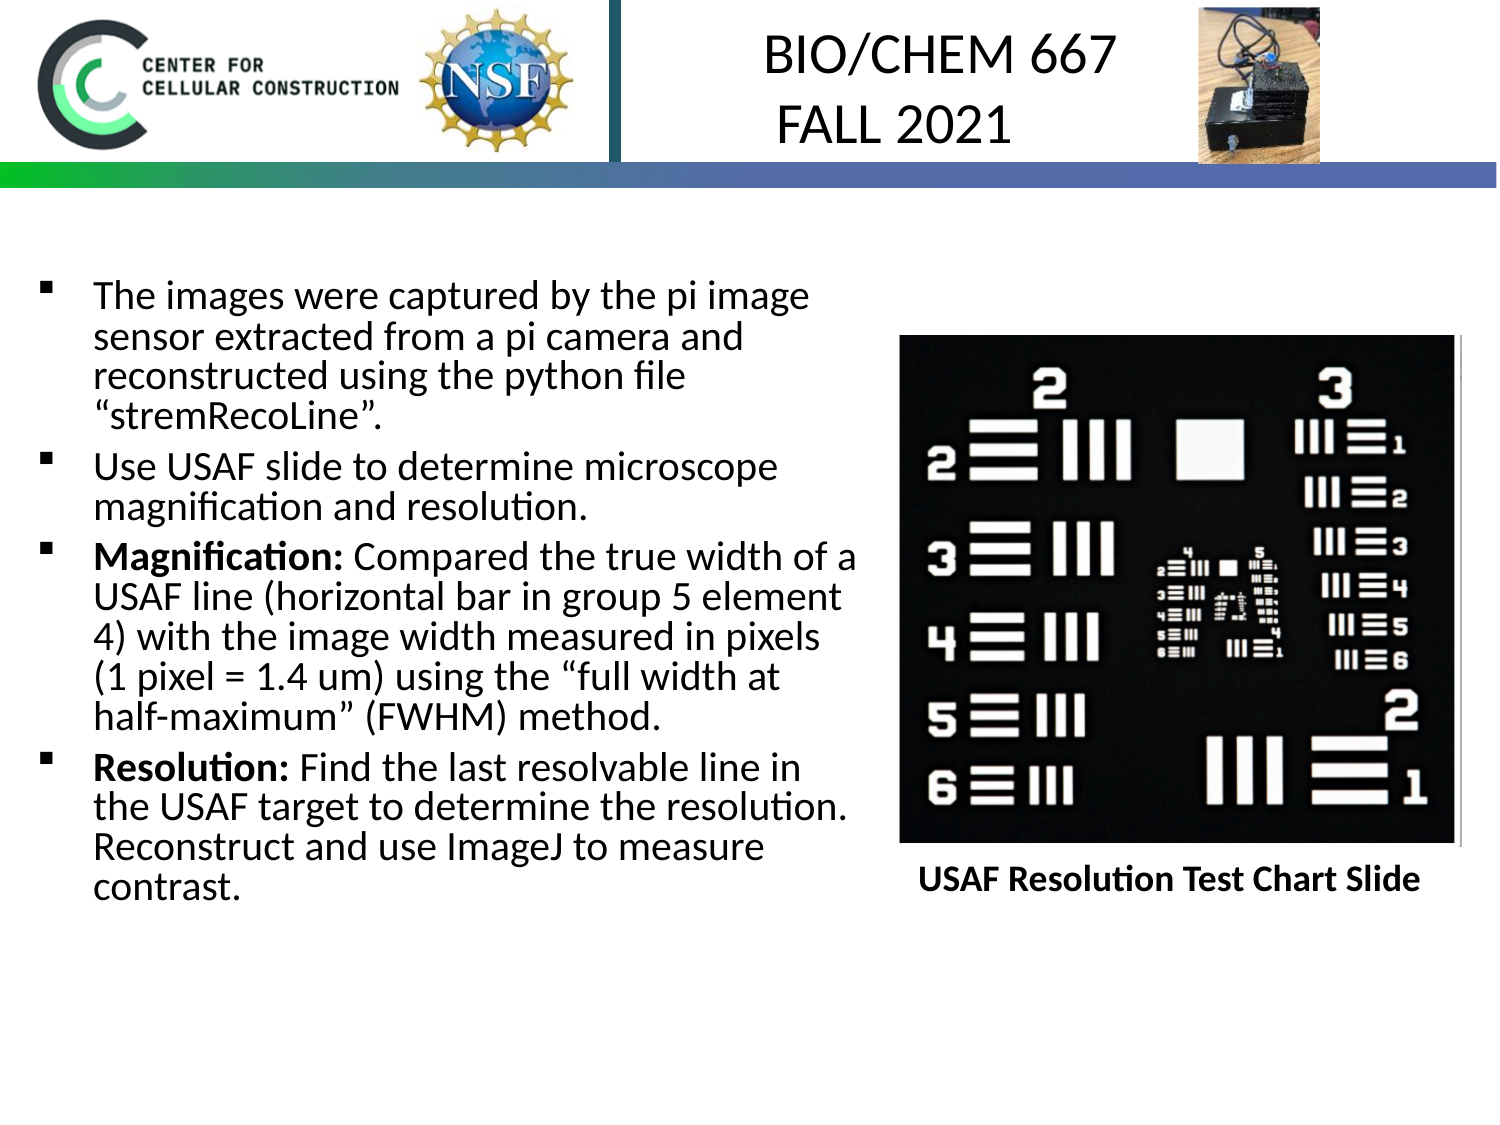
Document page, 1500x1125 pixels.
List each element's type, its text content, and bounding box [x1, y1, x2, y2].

list The images were captured by the pi image sensor extracted from a pi camera and reconstructed using the python file “stremRecoLine”. Use USAF slide to determine microscope magnification and resolution. Magnification: Compared the true width of a USAF line (horizontal bar in group 5 element 4) with the image width measured in pixels (1 pixel = 1.4 um) using the “full width at half-maximum” (FWHM) method. Resolution: Find the last resolvable line in the USAF target to determine the resolution. Reconstruct and use ImageJ to measure contrast. [12, 270, 879, 1117]
picture [897, 335, 1462, 847]
picture [0, 8, 1497, 188]
text_box USAF Resolution Test Chart Slide [878, 846, 1462, 907]
picture [16, 6, 575, 155]
